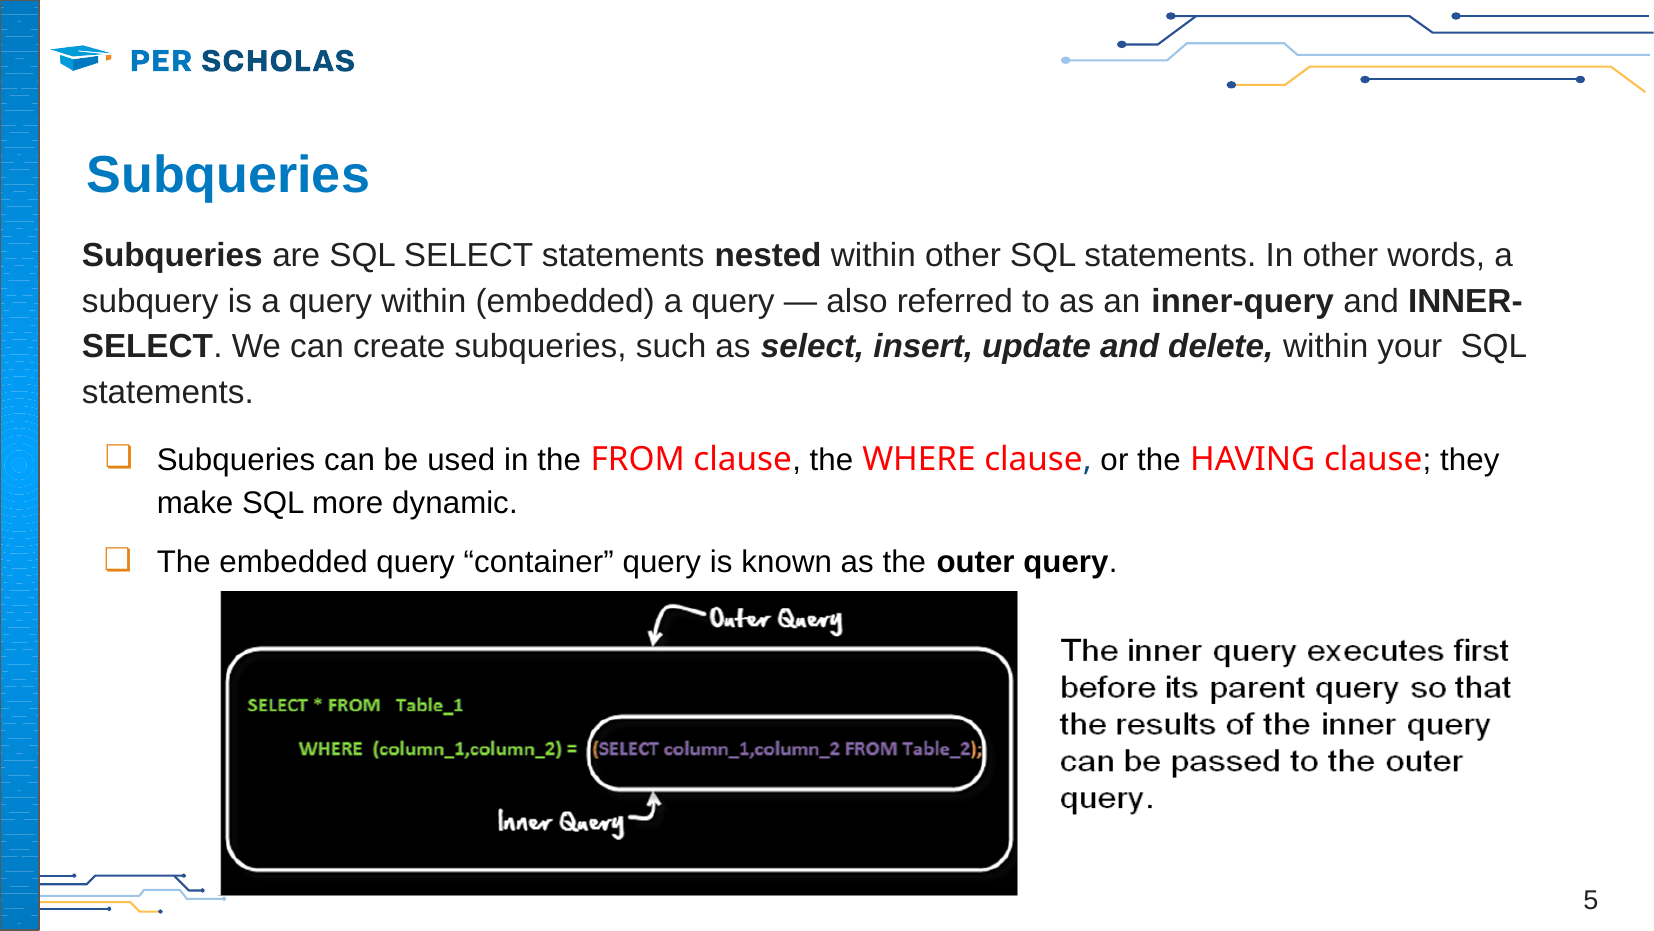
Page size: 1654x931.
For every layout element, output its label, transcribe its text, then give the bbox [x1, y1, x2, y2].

text_box Subqueries are SQL SELECT statements nested within other SQL statements. In other words, a subquery is a query within (embedded) a query — also referred to as an inner-query and INNER-SELECT. We can create subqueries, such as select, insert, update and delete, within your SQL statements. Subqueries can be used in the FROM clause, the WHERE clause, or the HAVING clause; they make SQL more dynamic. The embedded query “container” query is known as the outer query. [67, 219, 1591, 586]
title Subqueries [74, 123, 1543, 220]
slide_number ‹#› [1538, 847, 1644, 921]
picture [40, 19, 374, 91]
text_box ‹#› [1395, 38, 1534, 164]
picture [1040, 621, 1575, 826]
picture [217, 589, 1018, 896]
